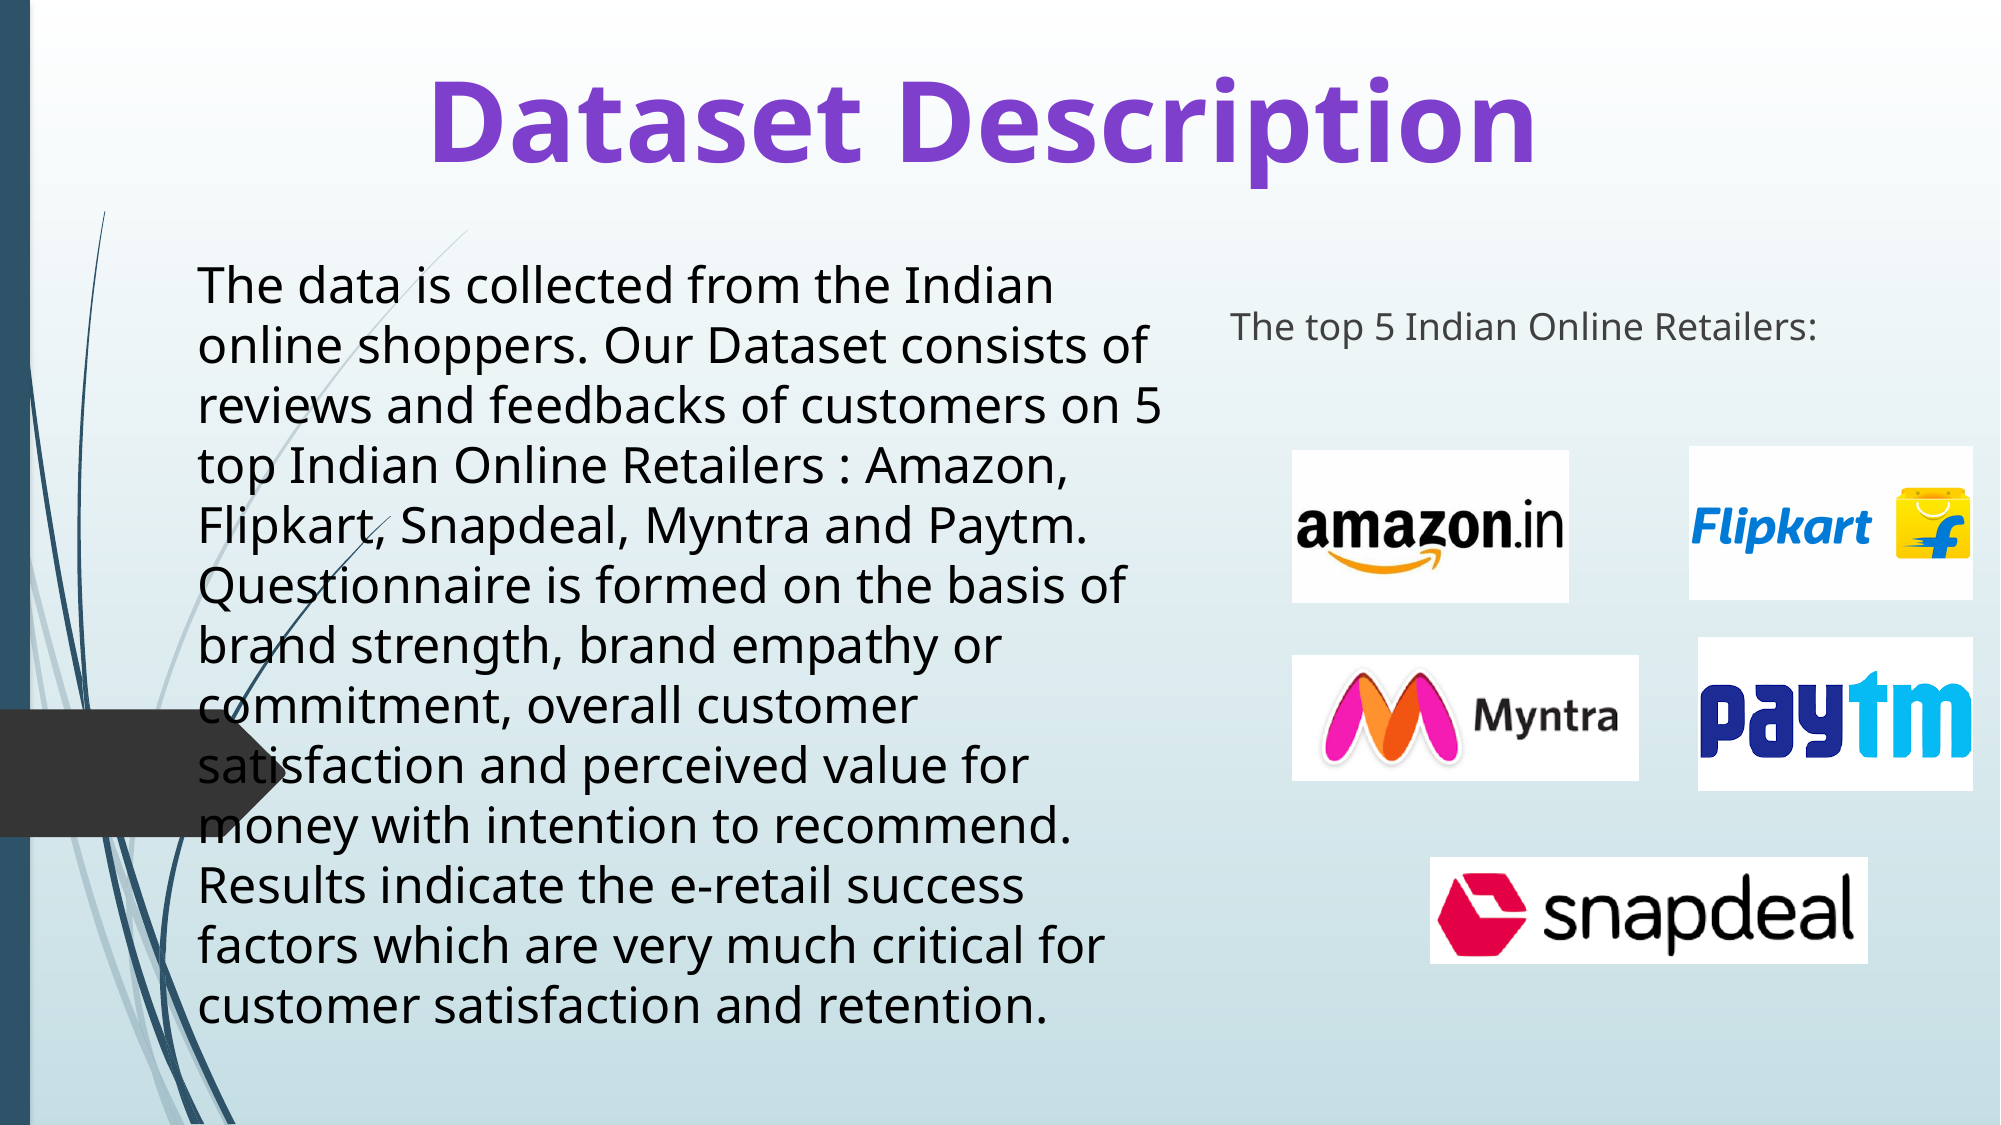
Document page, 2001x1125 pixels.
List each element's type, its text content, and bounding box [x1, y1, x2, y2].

picture [1292, 655, 1640, 782]
picture [1698, 637, 1973, 791]
text_box The top 5 Indian Online Retailers: [1215, 295, 1999, 996]
text_box Dataset Description [410, 42, 1556, 193]
picture [1430, 856, 1869, 965]
text_box The data is collected from the Indian online shoppers. Our Dataset consists of reviews and feedbacks of customers on 5 top Indian Online Retailers : Amazon, Flipkart, Snapdeal, Myntra and Paytm. Questionnaire is formed on the basis of brand strength, brand empathy or commitment, overall customer satisfaction and perceived value for money with intention to recommend. Results indicate the e-retail success factors which are very much critical for customer satisfaction and retention. [183, 245, 1184, 1041]
picture [1292, 449, 1569, 604]
picture [1689, 445, 1973, 601]
